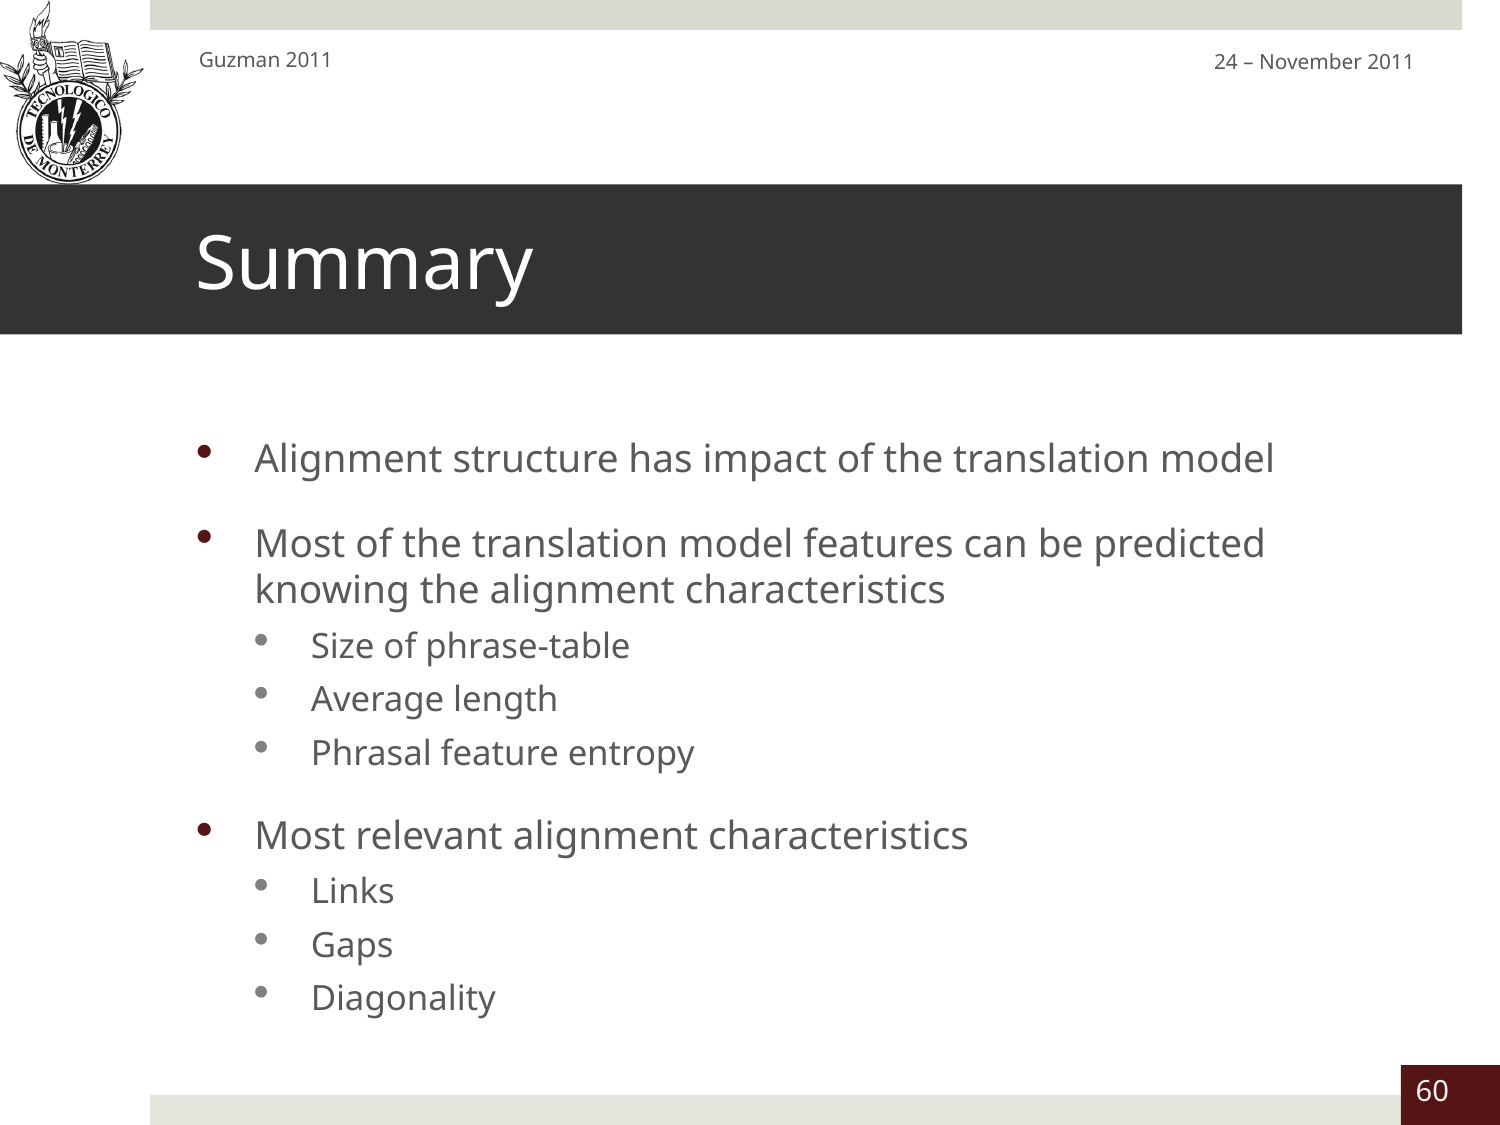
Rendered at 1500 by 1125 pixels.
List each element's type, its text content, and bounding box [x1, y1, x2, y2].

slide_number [1079, 30, 1430, 91]
list Alignment structure has impact of the translation model Most of the translation model features can be predicted knowing the alignment characteristics Size of phrase-table Average length Phrasal feature entropy Most relevant alignment characteristics Links Gaps Diagonality [182, 425, 1432, 1028]
title Summary [0, 184, 1463, 335]
picture [0, 0, 145, 184]
footer Guzman 2011 [183, 30, 659, 91]
